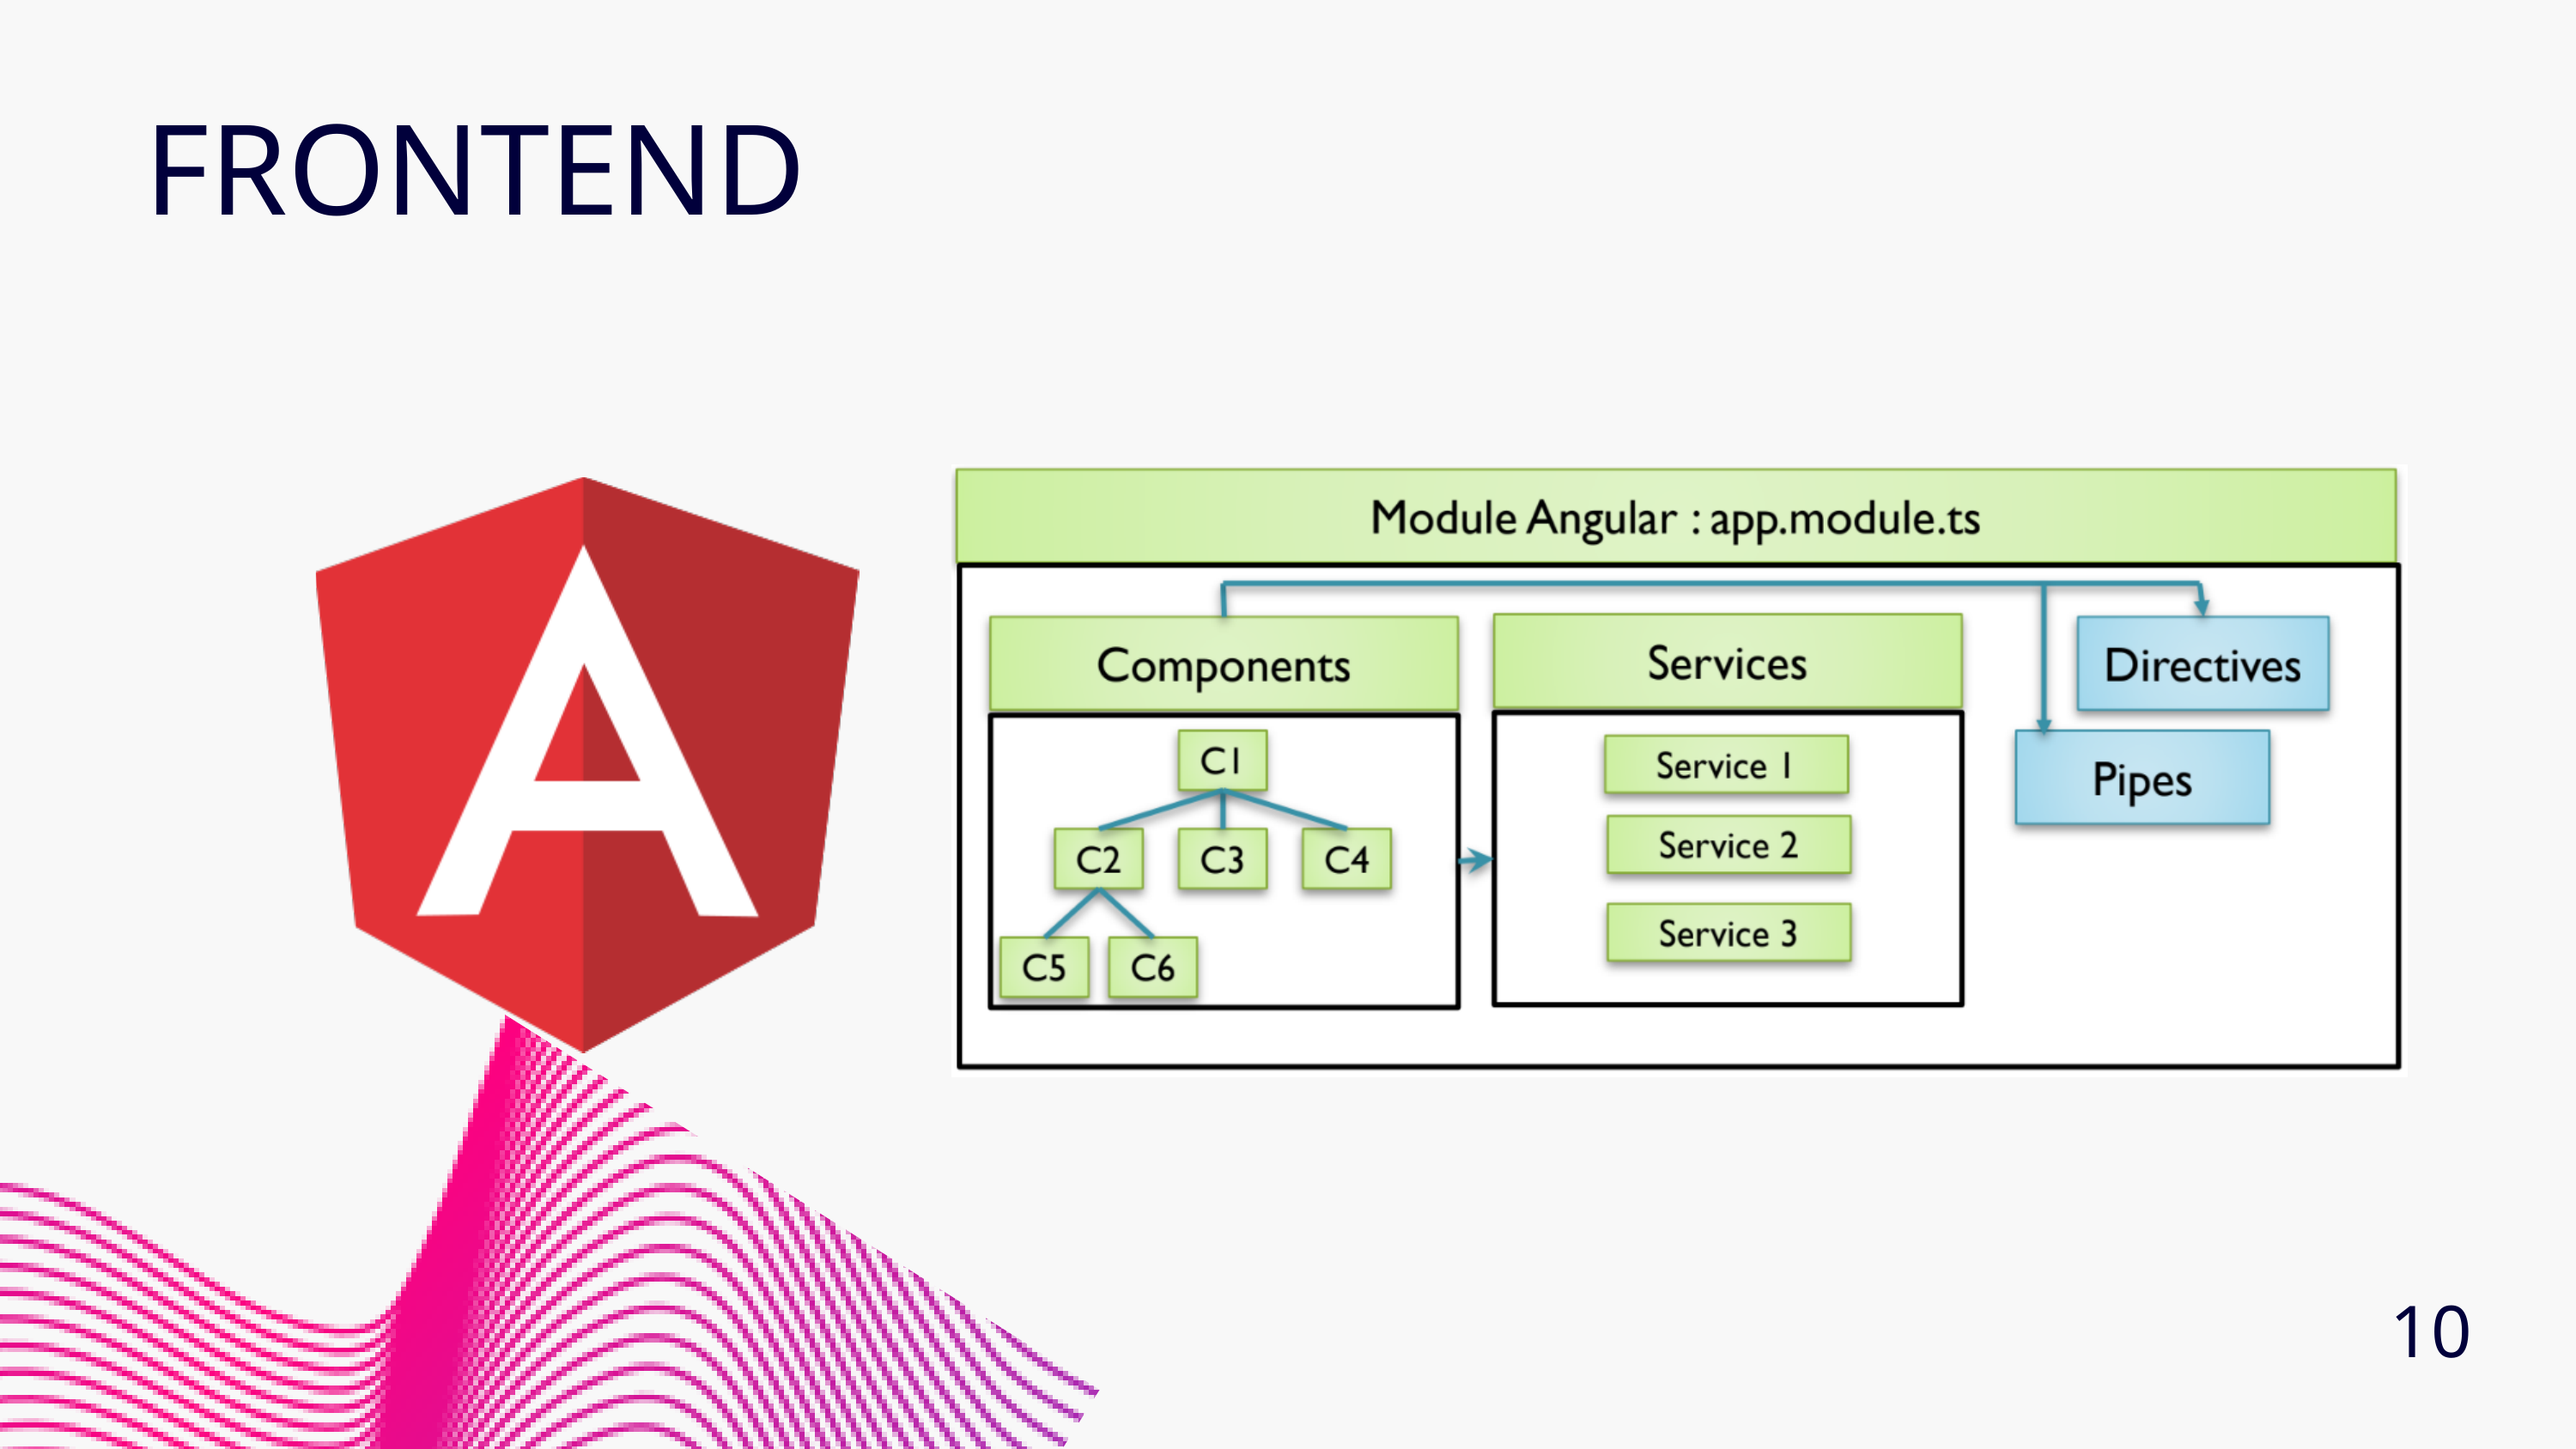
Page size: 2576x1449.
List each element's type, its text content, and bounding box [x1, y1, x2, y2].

text_box FRONTEND [144, 89, 1246, 240]
text_box [951, 464, 2408, 1077]
text_box 10 [2386, 1271, 2476, 1372]
text_box [0, 709, 1100, 1449]
text_box [315, 477, 860, 1053]
